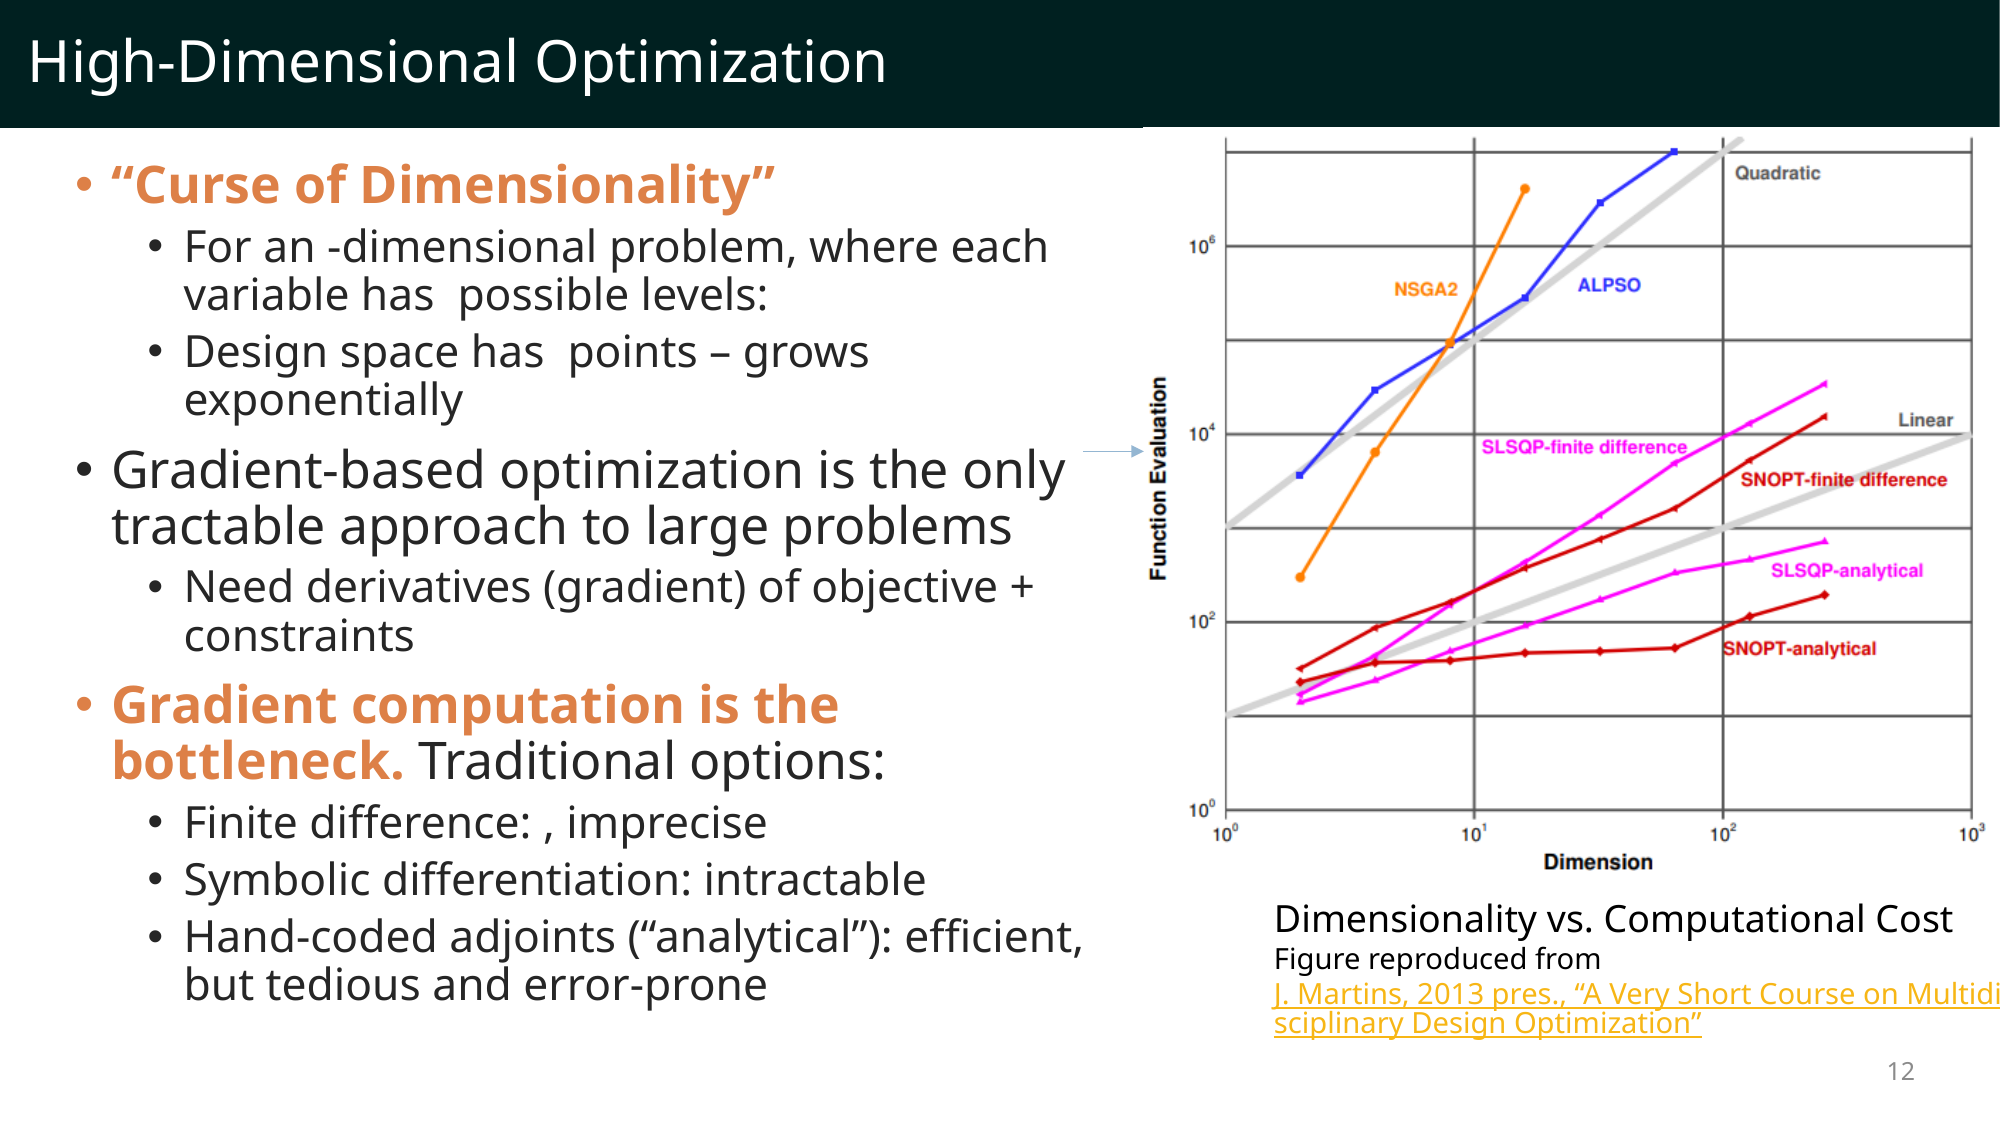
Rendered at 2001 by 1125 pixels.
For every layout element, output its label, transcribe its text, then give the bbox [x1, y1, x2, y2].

slide_number 12 [1733, 1042, 1931, 1103]
title High-Dimensional Optimization [12, 23, 1873, 105]
text_box Dimensionality vs. Computational Cost Figure reproduced from J. Martins, 2013 pres., “A Very Short Course on Multidisciplinary Design Optimization” [1259, 888, 2000, 1023]
picture [1143, 127, 2000, 888]
